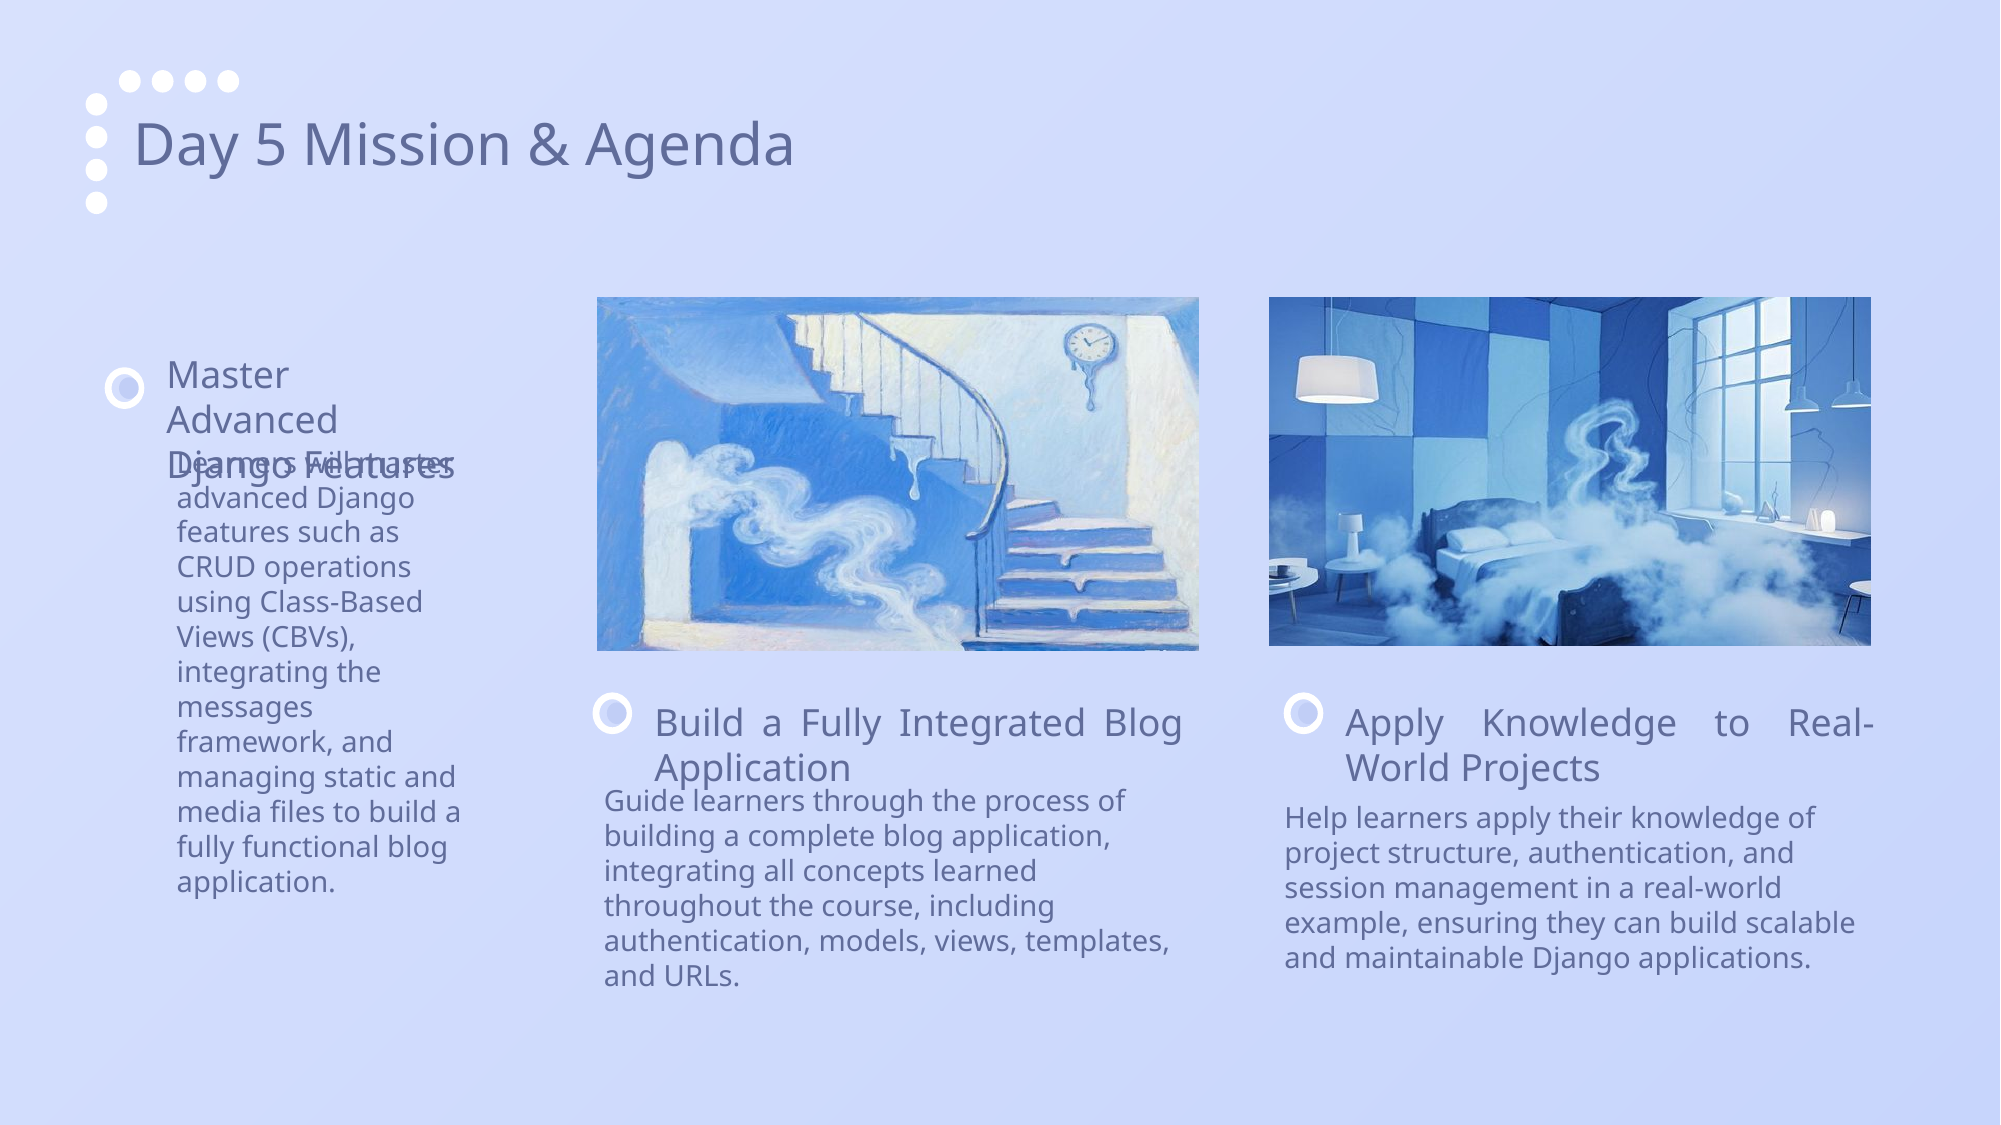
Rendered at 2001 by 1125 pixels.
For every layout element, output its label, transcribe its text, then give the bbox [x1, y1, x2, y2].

text_box [85, 158, 108, 182]
text_box [1298, 702, 1318, 724]
text_box Build a Fully Integrated Blog Application [639, 691, 1199, 774]
text_box [1287, 695, 1320, 731]
text_box [85, 125, 108, 149]
picture [597, 297, 1199, 651]
text_box [118, 70, 141, 93]
text_box [606, 702, 627, 724]
text_box [85, 191, 108, 215]
text_box Day 5 Mission & Agenda [118, 99, 1871, 349]
text_box Help learners apply their knowledge of project structure, authentication, and session management in a real-world example, ensuring they can build scalable and maintainable Django applications. [1269, 791, 1880, 982]
text_box [184, 70, 207, 93]
text_box [595, 695, 629, 731]
text_box [85, 93, 108, 116]
text_box Guide learners through the process of building a complete blog application, integrating all concepts learned throughout the course, including authentication, models, views, templates, and URLs. [588, 774, 1199, 1000]
picture [1269, 297, 1871, 646]
text_box Apply Knowledge to Real-World Projects [1330, 691, 1891, 797]
text_box Master Advanced Django Features [151, 343, 487, 494]
text_box [217, 70, 240, 93]
text_box [151, 70, 174, 93]
text_box Learners will master advanced Django features such as CRUD operations using Class-Based Views (CBVs), integrating the messages framework, and managing static and media files to build a fully functional blog application. [161, 436, 487, 906]
text_box [118, 377, 139, 399]
text_box [108, 370, 141, 406]
